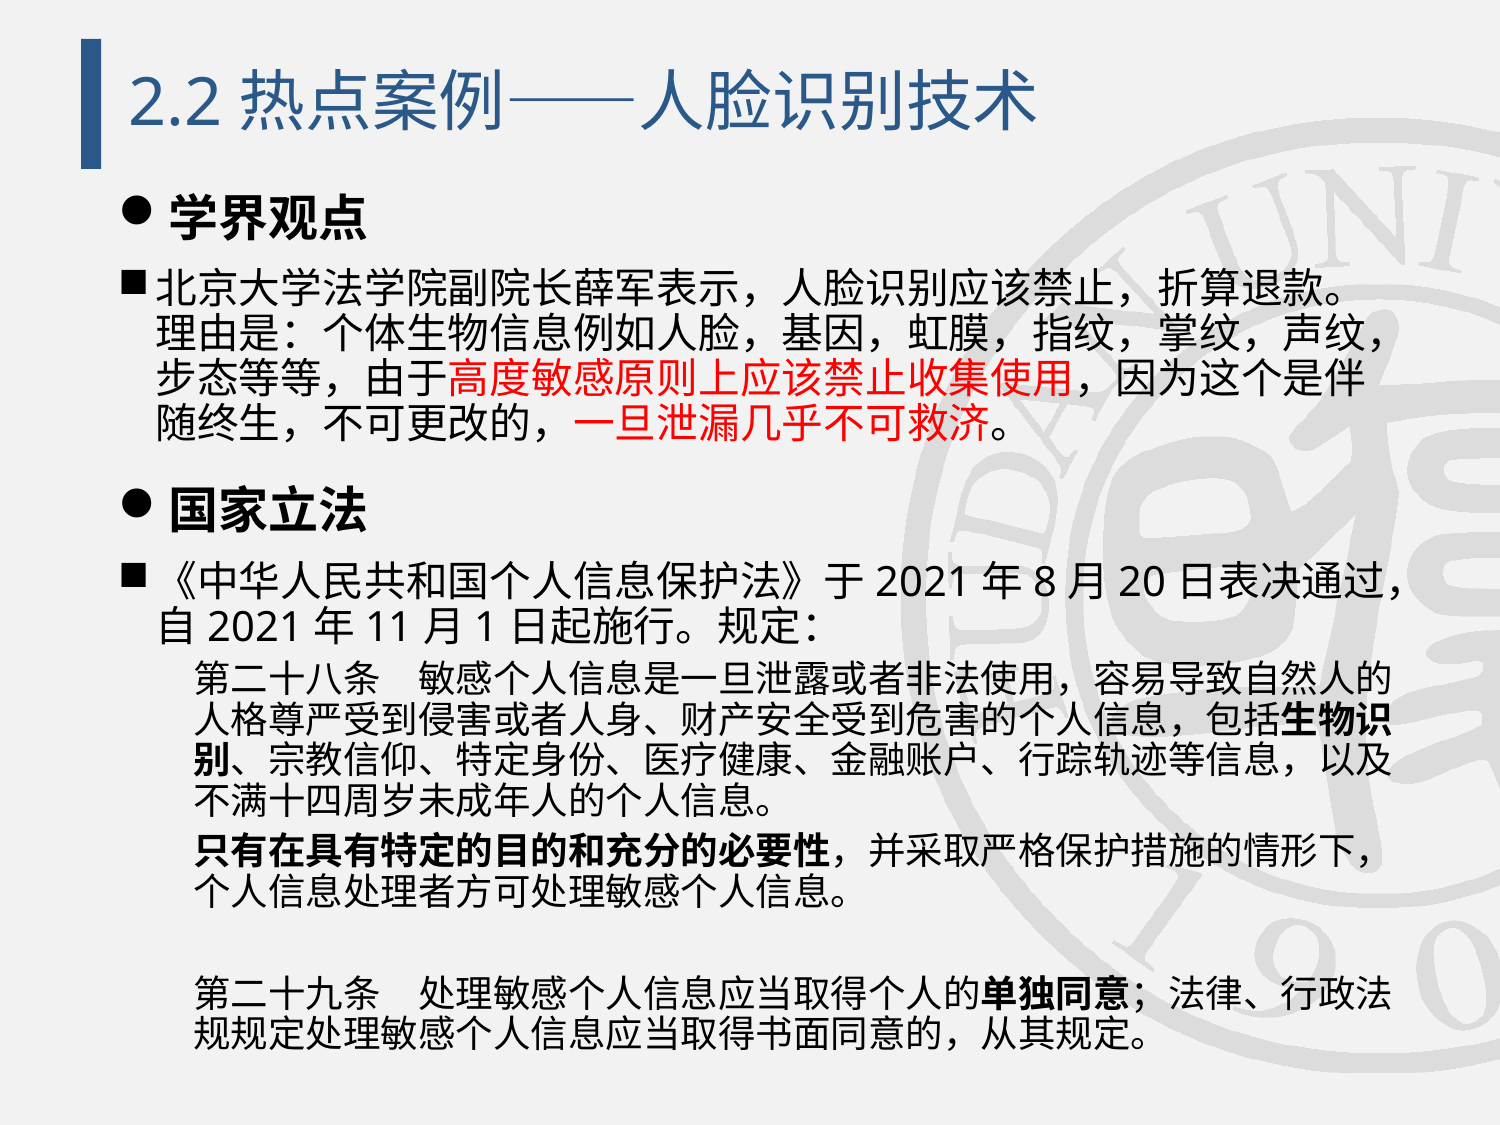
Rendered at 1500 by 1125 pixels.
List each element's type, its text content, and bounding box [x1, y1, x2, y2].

list 学界观点 北京大学法学院副院长薛军表示，人脸识别应该禁止，折算退款。理由是：个体生物信息例如人脸，基因，虹膜，指纹，掌纹，声纹，步态等等，由于高度敏感原则上应该禁止收集使用，因为这个是伴随终生，不可更改的，一旦泄漏几乎不可救济。 国家立法 《中华人民共和国个人信息保护法》于2021年8月20日表决通过，自2021年11月1日起施行。规定： 第二十八条 敏感个人信息是一旦泄露或者非法使用，容易导致自然人的人格尊严受到侵害或者人身、财产安全受到危害的个人信息，包括生物识别、宗教信仰、特定身份、医疗健康、金融账户、行踪轨迹等信息，以及不满十四周岁未成年人的个人信息。 只有在具有特定的目的和充分的必要性，并采取严格保护措施的情形下，个人信息处理者方可处理敏感个人信息。 第二十九条 处理敏感个人信息应当取得个人的单独同意；法律、行政法规规定处理敏感个人信息应当取得书面同意的，从其规定。 [103, 185, 1417, 1014]
title 2.2热点案例——人脸识别技术 [113, 49, 1387, 159]
